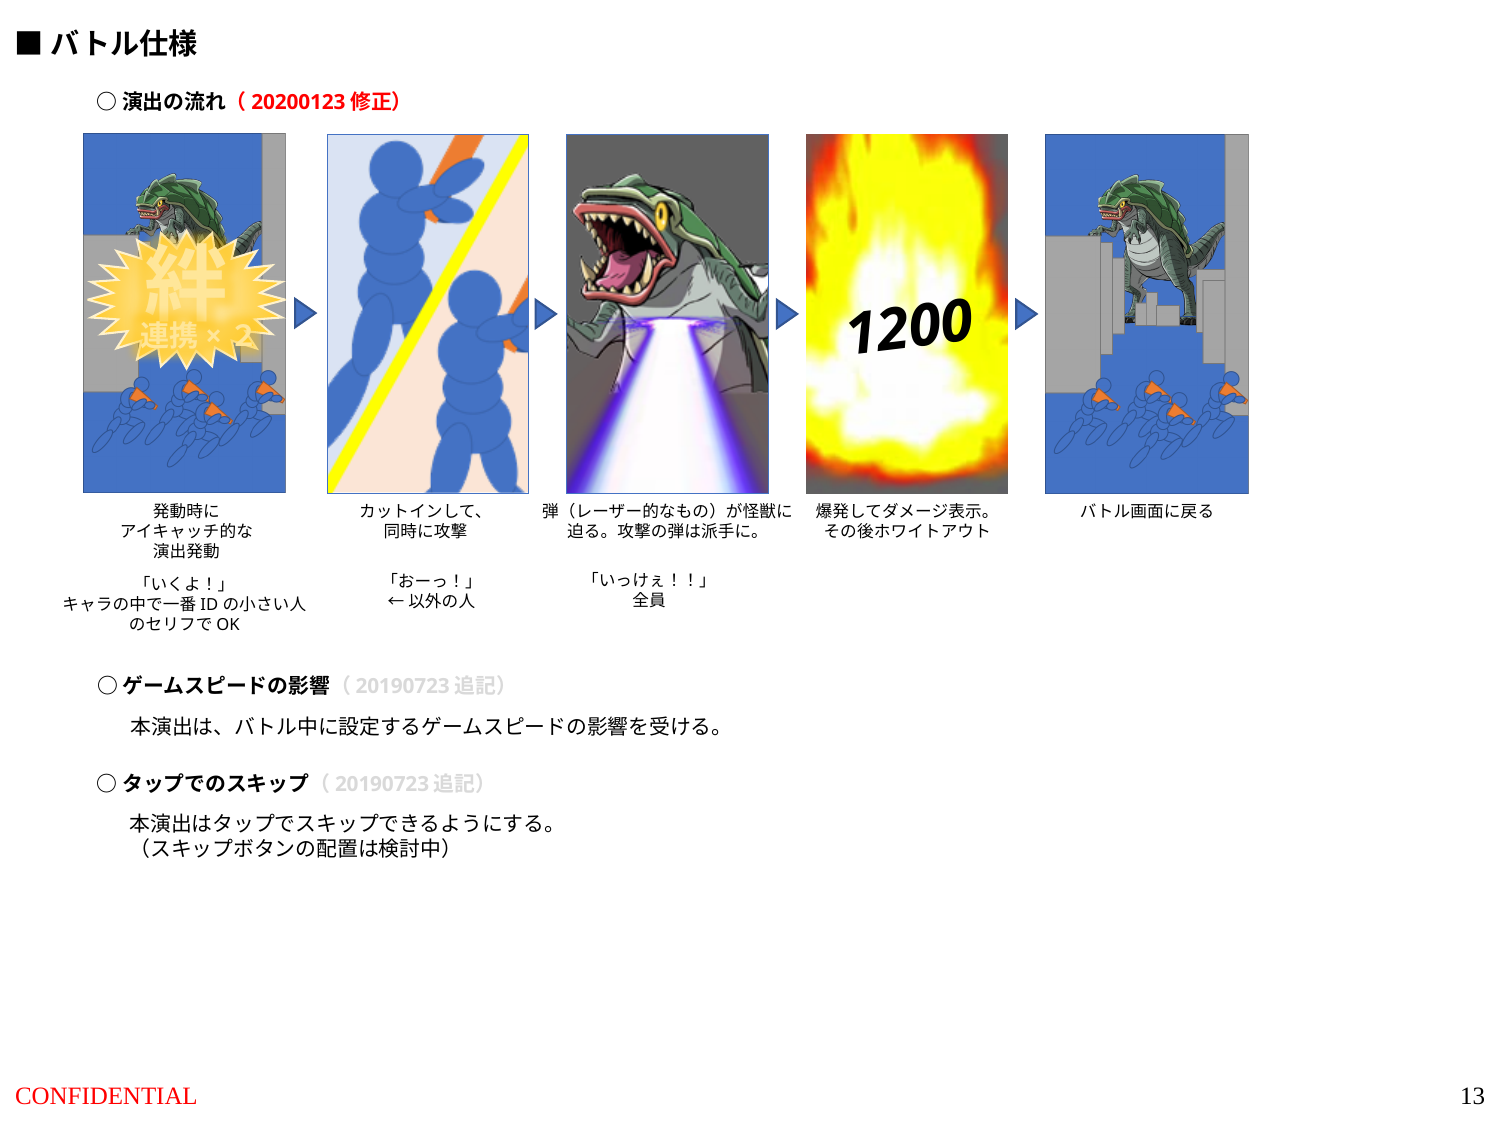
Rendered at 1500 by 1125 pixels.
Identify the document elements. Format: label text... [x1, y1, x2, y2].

text_box 「いくよ！」 キャラの中で一番IDの小さい人 のセリフでOK [47, 566, 321, 641]
slide_number 13 [1162, 1065, 1500, 1125]
text_box 本演出はタップでスキップできるようにする。 （スキップボタンの配置は検討中） [114, 803, 581, 869]
text_box ■バトル仕様 [0, 17, 213, 68]
text_box 「いっけぇ！！」 全員 [567, 570, 731, 618]
text_box ○タップでのスキップ（20190723追記） [82, 763, 512, 803]
text_box 「おーっ！」 ←以外の人 [366, 570, 497, 618]
text_box 本演出は、バトル中に設定するゲームスピードの影響を受ける。 [115, 706, 748, 746]
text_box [83, 133, 1249, 570]
text_box ○演出の流れ（20200123修正） [81, 81, 428, 122]
text_box ○ゲームスピードの影響（20190723追記） [82, 665, 532, 706]
footer CONFIDENTIAL [0, 1065, 507, 1125]
